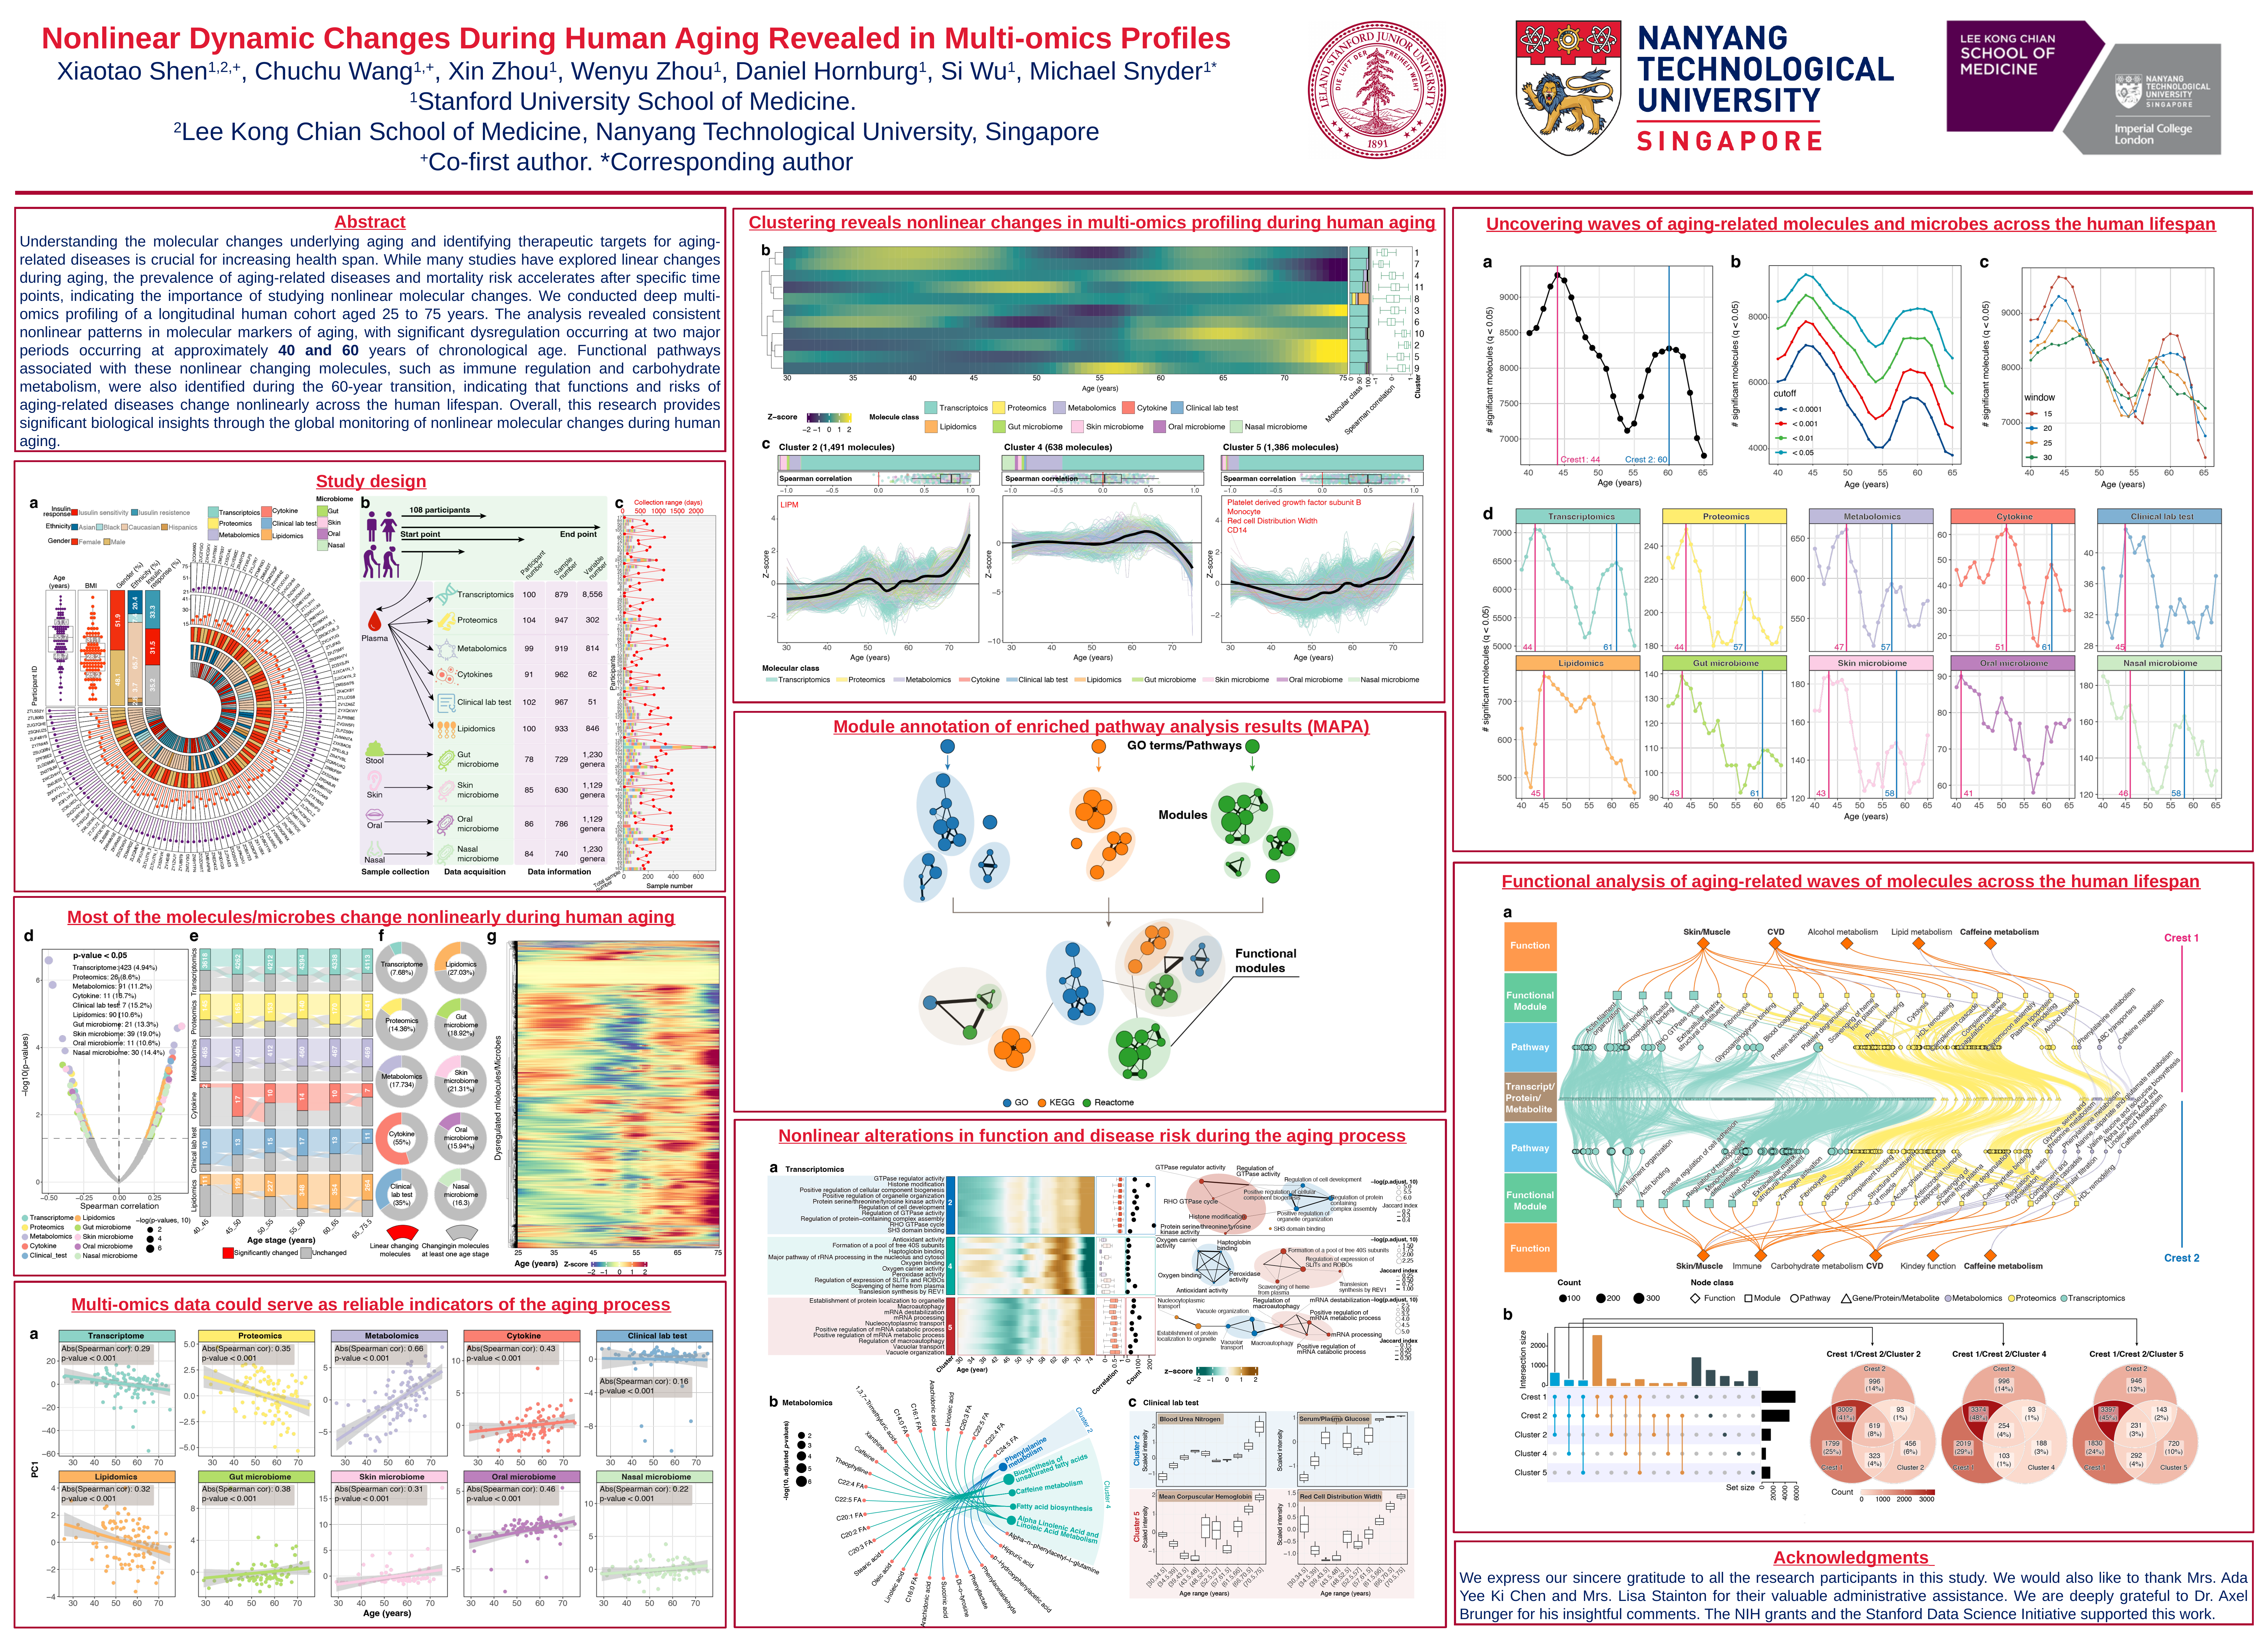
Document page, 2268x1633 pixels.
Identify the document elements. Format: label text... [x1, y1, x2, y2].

picture [29, 1325, 713, 1621]
text_box [734, 711, 1446, 1112]
text_box [1453, 862, 2254, 1533]
text_box Acknowledgments We express our sincere gratitude to all the research participants in this study. We would also like to thank Mrs. Ada Yee Ki Chen and Mrs. Lisa Stainton for their valuable administrative assistance. We are deeply grateful to Dr. Axel Brunger for his insightful comments. The NIH grants and the Stanford Data Science Initiative supported this work. [1455, 1541, 2253, 1625]
text_box [13, 896, 726, 1276]
picture [1503, 903, 2200, 1524]
text_box Uncovering waves of aging-related molecules and microbes across the human lifespan [1455, 210, 2248, 236]
text_box [14, 461, 726, 892]
text_box [14, 1281, 726, 1628]
text_box Abstract Understanding the molecular changes underlying aging and identifying therapeutic targets for aging-related diseases is crucial for increasing health span. While many studies have explored linear changes during aging, the prevalence of aging-related diseases and mortality risk accelerates after specific time points, indicating the importance of studying nonlinear molecular changes. We conducted deep multi-omics profiling of a longitudinal human cohort aged 25 to 75 years. The analysis revealed consistent nonlinear patterns in molecular markers of aging, with significant dysregulation occurring at two major periods occurring at approximately 40 and 60 years of chronological age. Functional pathways associated with these nonlinear changing molecules, such as immune regulation and carbohydrate metabolism, were also identified during the 60-year transition, indicating that functions and risks of aging-related diseases change nonlinearly across the human lifespan. Overall, this research provides significant biological insights through the global monitoring of nonlinear molecular changes during human aging. [15, 208, 725, 451]
picture [21, 927, 722, 1278]
text_box Study design [128, 468, 615, 493]
picture [1308, 21, 1446, 159]
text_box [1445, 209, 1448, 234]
text_box [734, 1119, 1447, 1628]
picture [27, 494, 716, 894]
picture [1944, 20, 2227, 161]
picture [761, 242, 1425, 686]
text_box Multi-omics data could serve as reliable indicators of the aging process [56, 1290, 686, 1316]
text_box Nonlinear Dynamic Changes During Human Aging Revealed in Multi-omics Profiles Xiaotao Shen1,2,+, Chuchu Wang1,+, Xin Zhou1, Wenyu Zhou1, Daniel Hornburg1, Si Wu1, Michael Snyder1* 1Stanford University School of Medicine. 2Lee Kong Chian School of Medicine, Nanyang Technological University, Singapore +Co-first author. *Corresponding author [0, 0, 1274, 194]
picture [1481, 253, 2222, 824]
text_box Module annotation of enriched pathway analysis results (MAPA) [766, 712, 1437, 738]
picture [1516, 20, 1894, 156]
text_box Functional analysis of aging-related waves of molecules across the human lifespan [1452, 867, 2251, 893]
text_box [1452, 207, 2253, 852]
picture [767, 1159, 1418, 1628]
text_box [733, 208, 1445, 703]
picture [903, 739, 1300, 1110]
